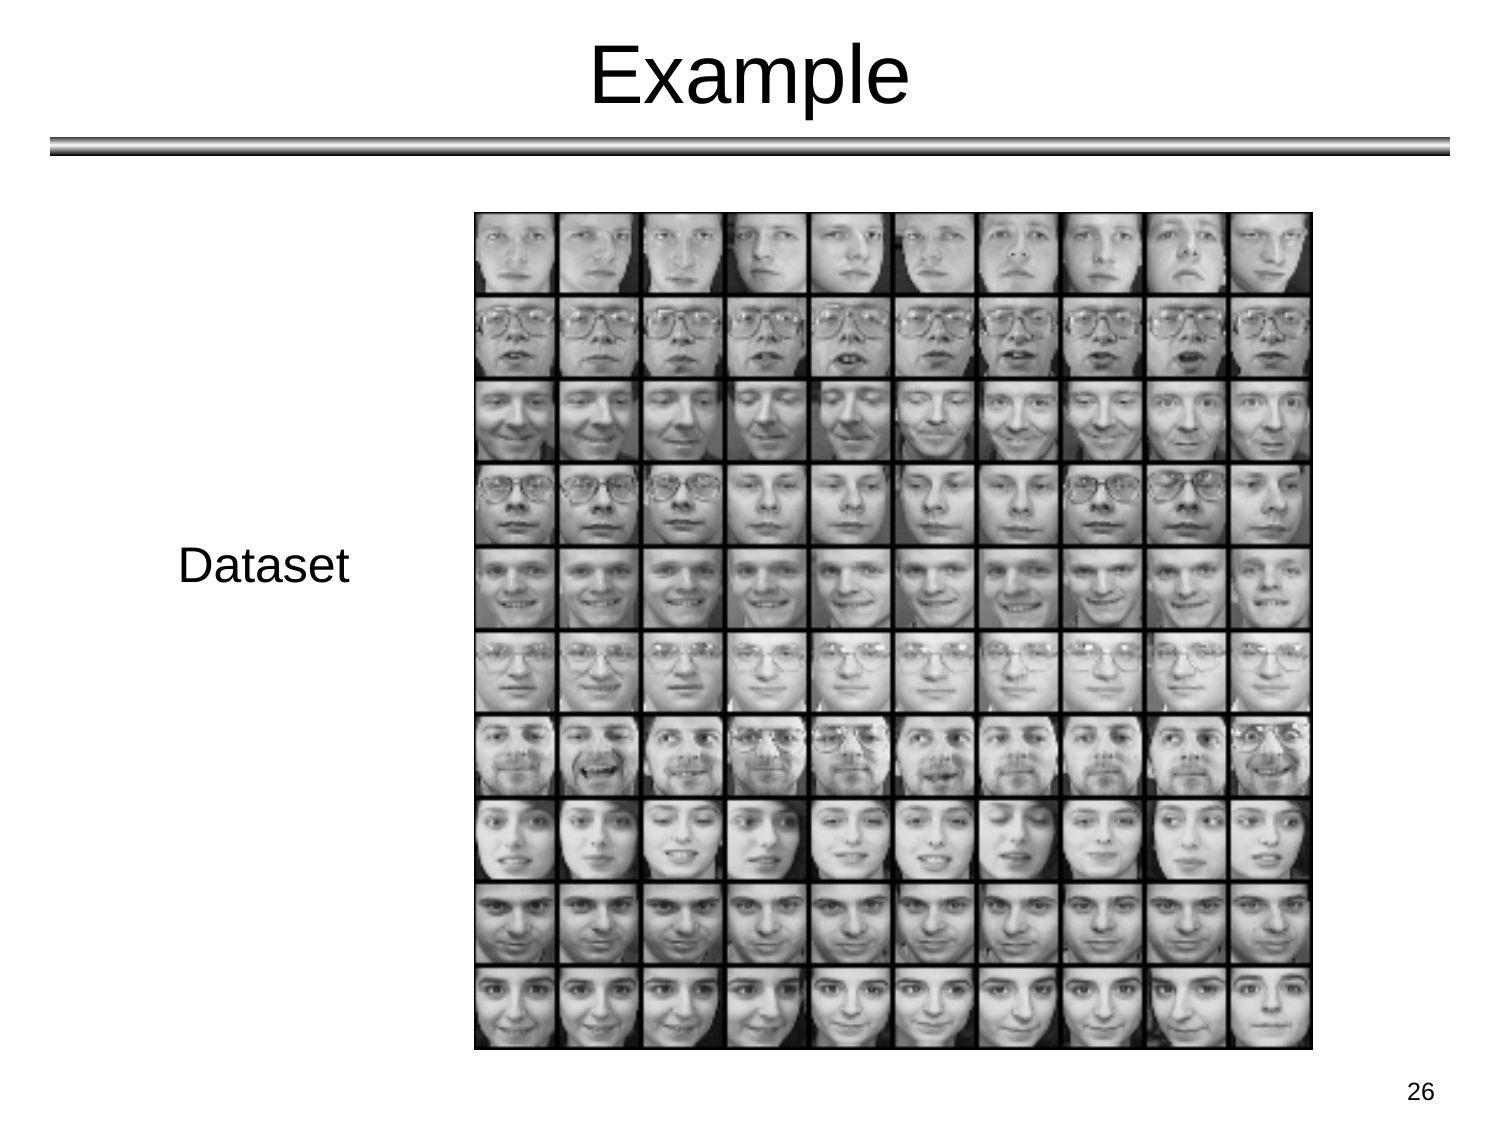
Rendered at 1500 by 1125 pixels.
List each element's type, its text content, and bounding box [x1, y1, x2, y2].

title Example [51, 12, 1449, 128]
picture [474, 212, 1313, 1051]
slide_number 26 [1175, 1037, 1450, 1113]
list Dataset [162, 525, 375, 612]
